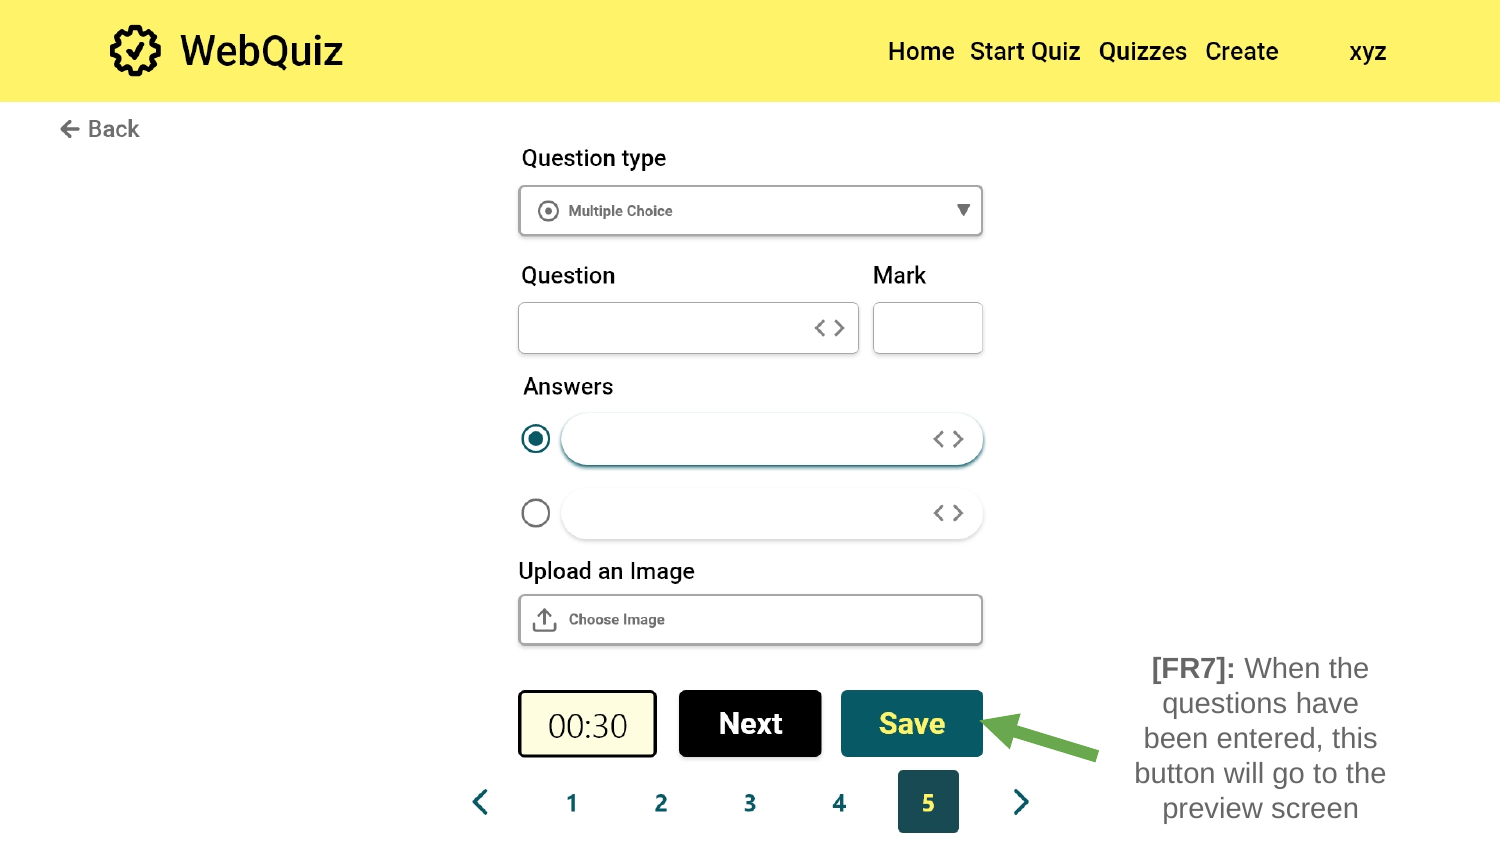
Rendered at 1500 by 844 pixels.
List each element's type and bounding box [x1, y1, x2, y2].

picture [0, 0, 1500, 844]
text_box [979, 720, 1098, 757]
